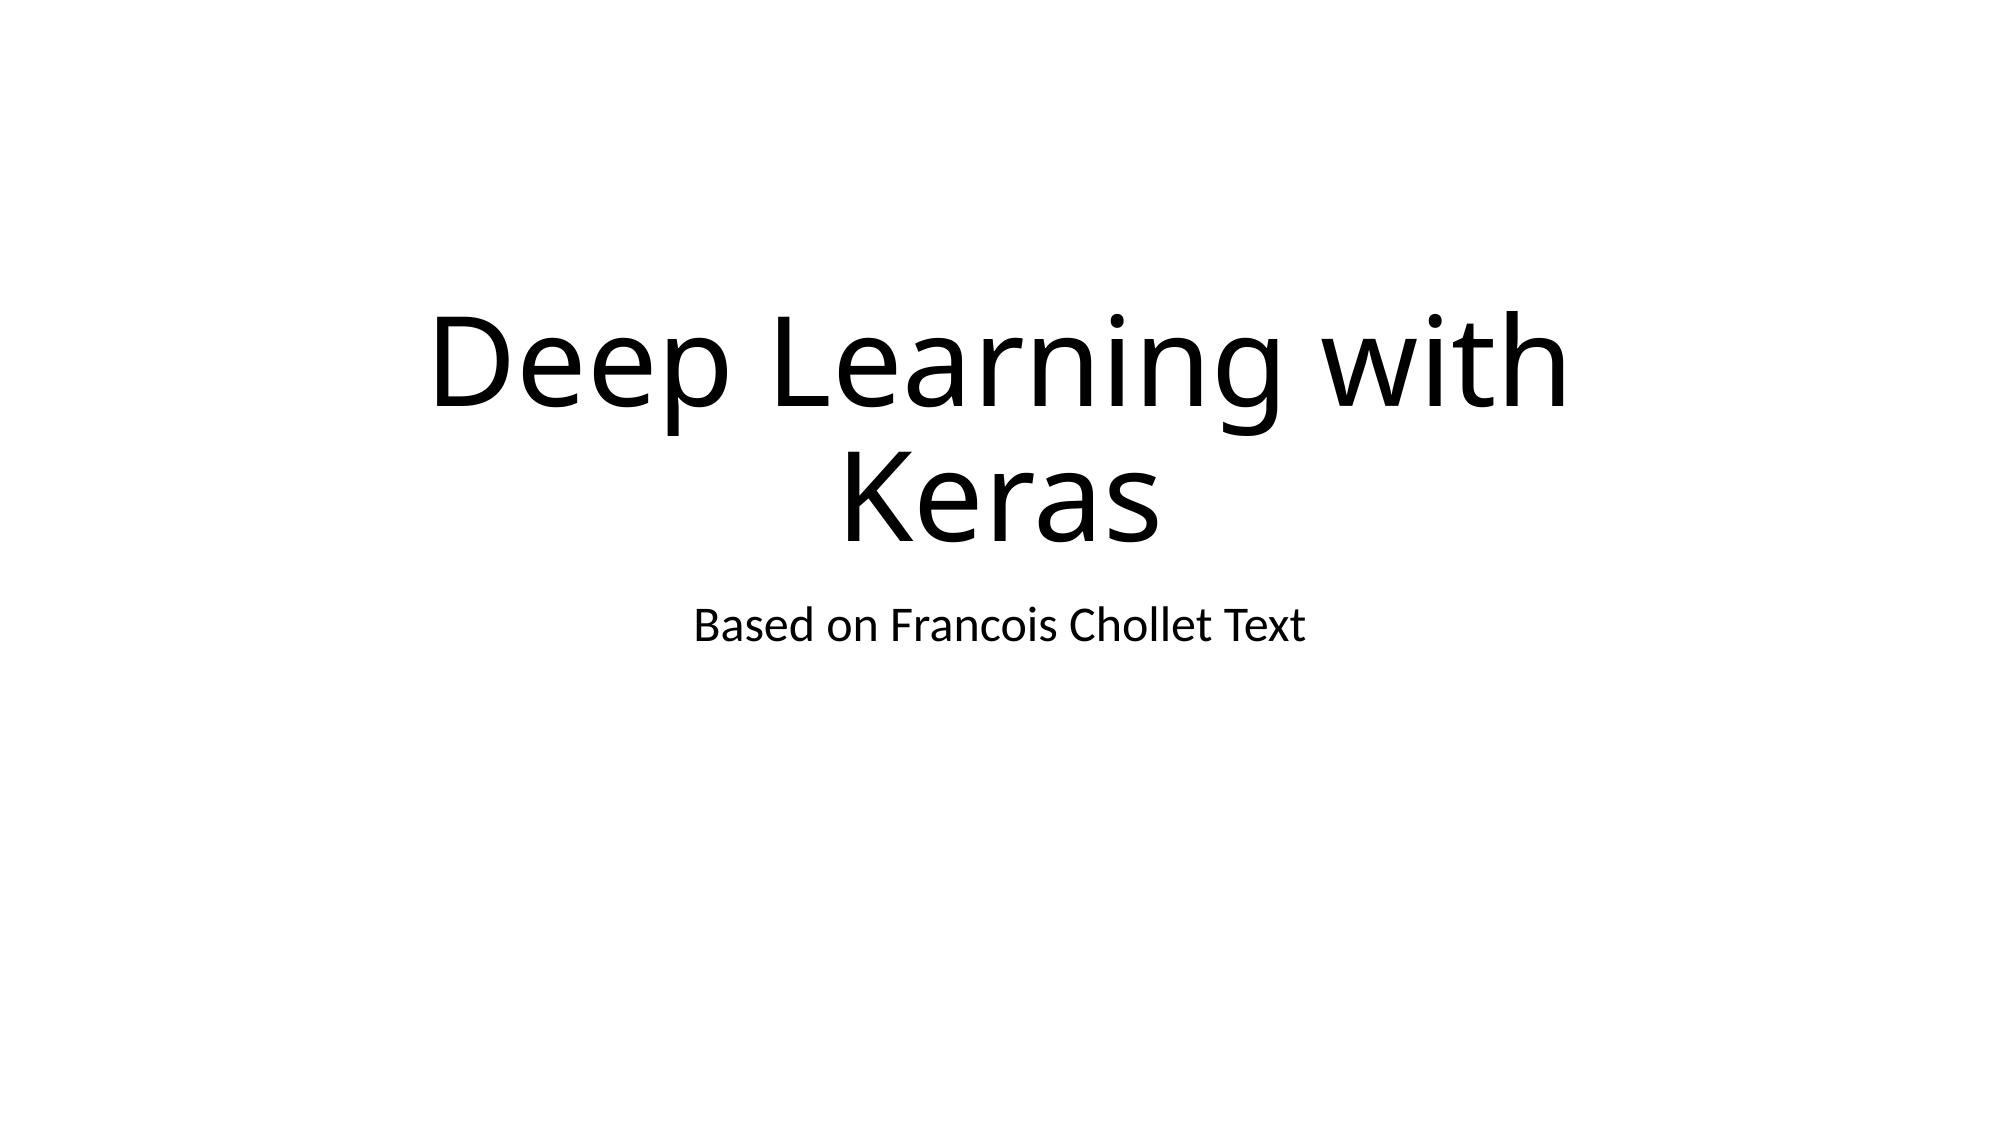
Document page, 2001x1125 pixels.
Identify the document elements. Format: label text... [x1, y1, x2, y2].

title Deep Learning with Keras [249, 184, 1750, 576]
subtitle Based on Francois Chollet Text [249, 590, 1750, 863]
